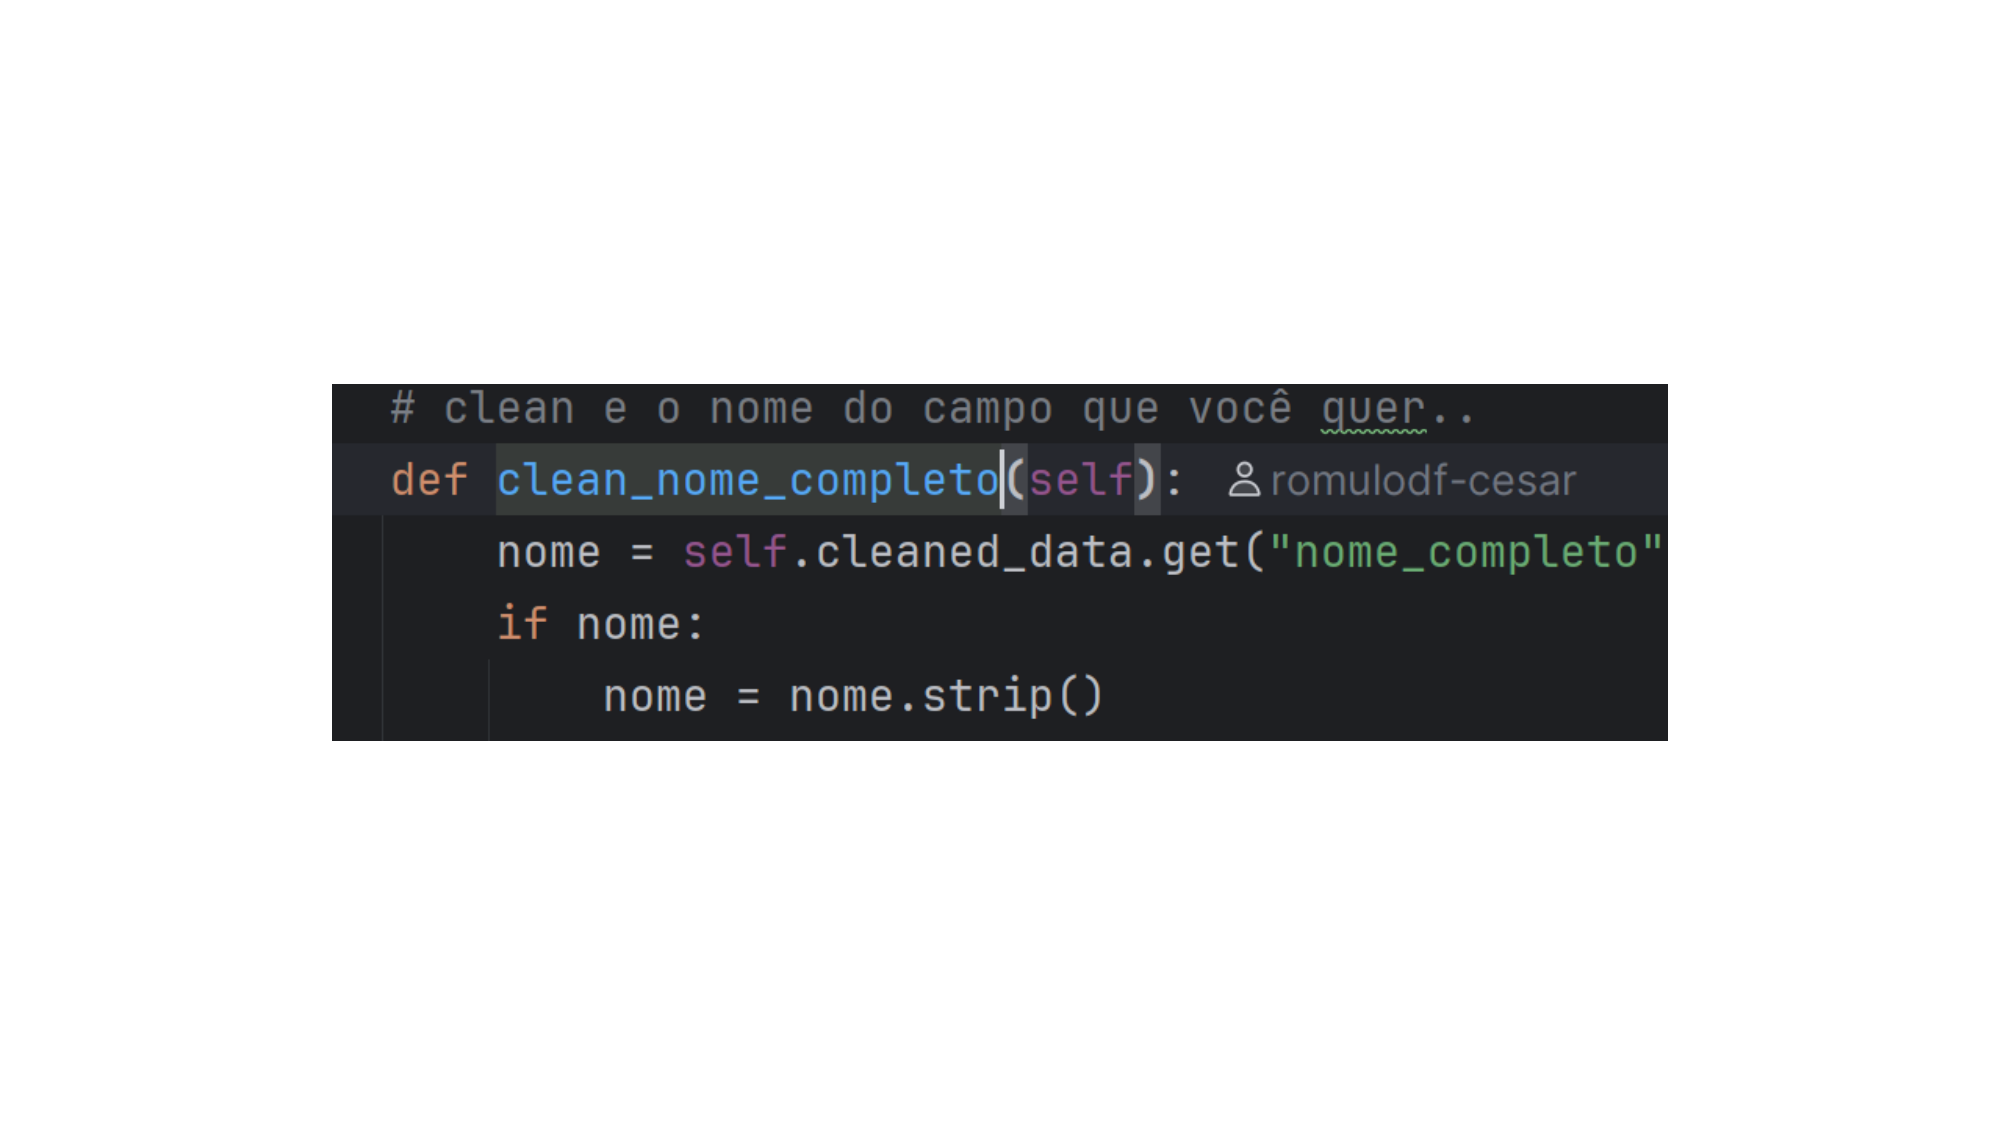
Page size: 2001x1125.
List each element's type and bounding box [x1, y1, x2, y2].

picture [332, 384, 1668, 741]
